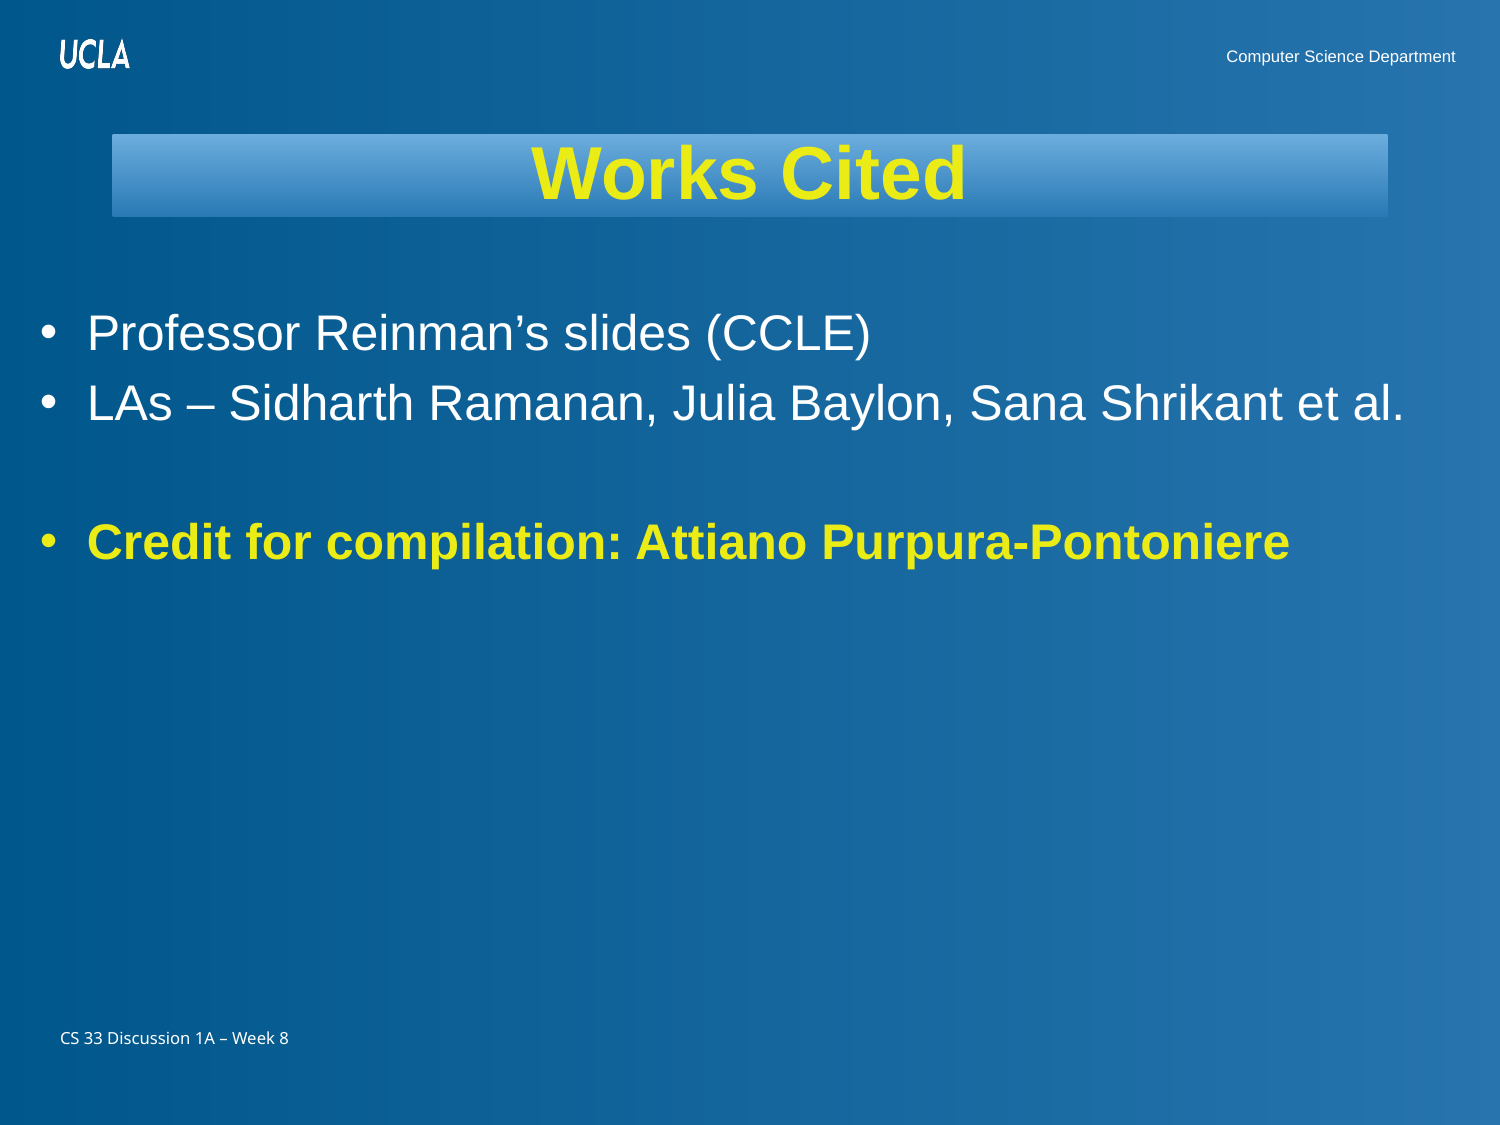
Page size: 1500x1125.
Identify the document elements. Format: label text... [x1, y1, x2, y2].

subtitle Professor Reinman’s slides (CCLE) LAs – Sidharth Ramanan, Julia Baylon, Sana Shrikant et al. Credit for compilation: Attiano Purpura-Pontoniere [24, 299, 1425, 584]
title Works Cited [112, 134, 1388, 217]
picture [60, 38, 130, 69]
